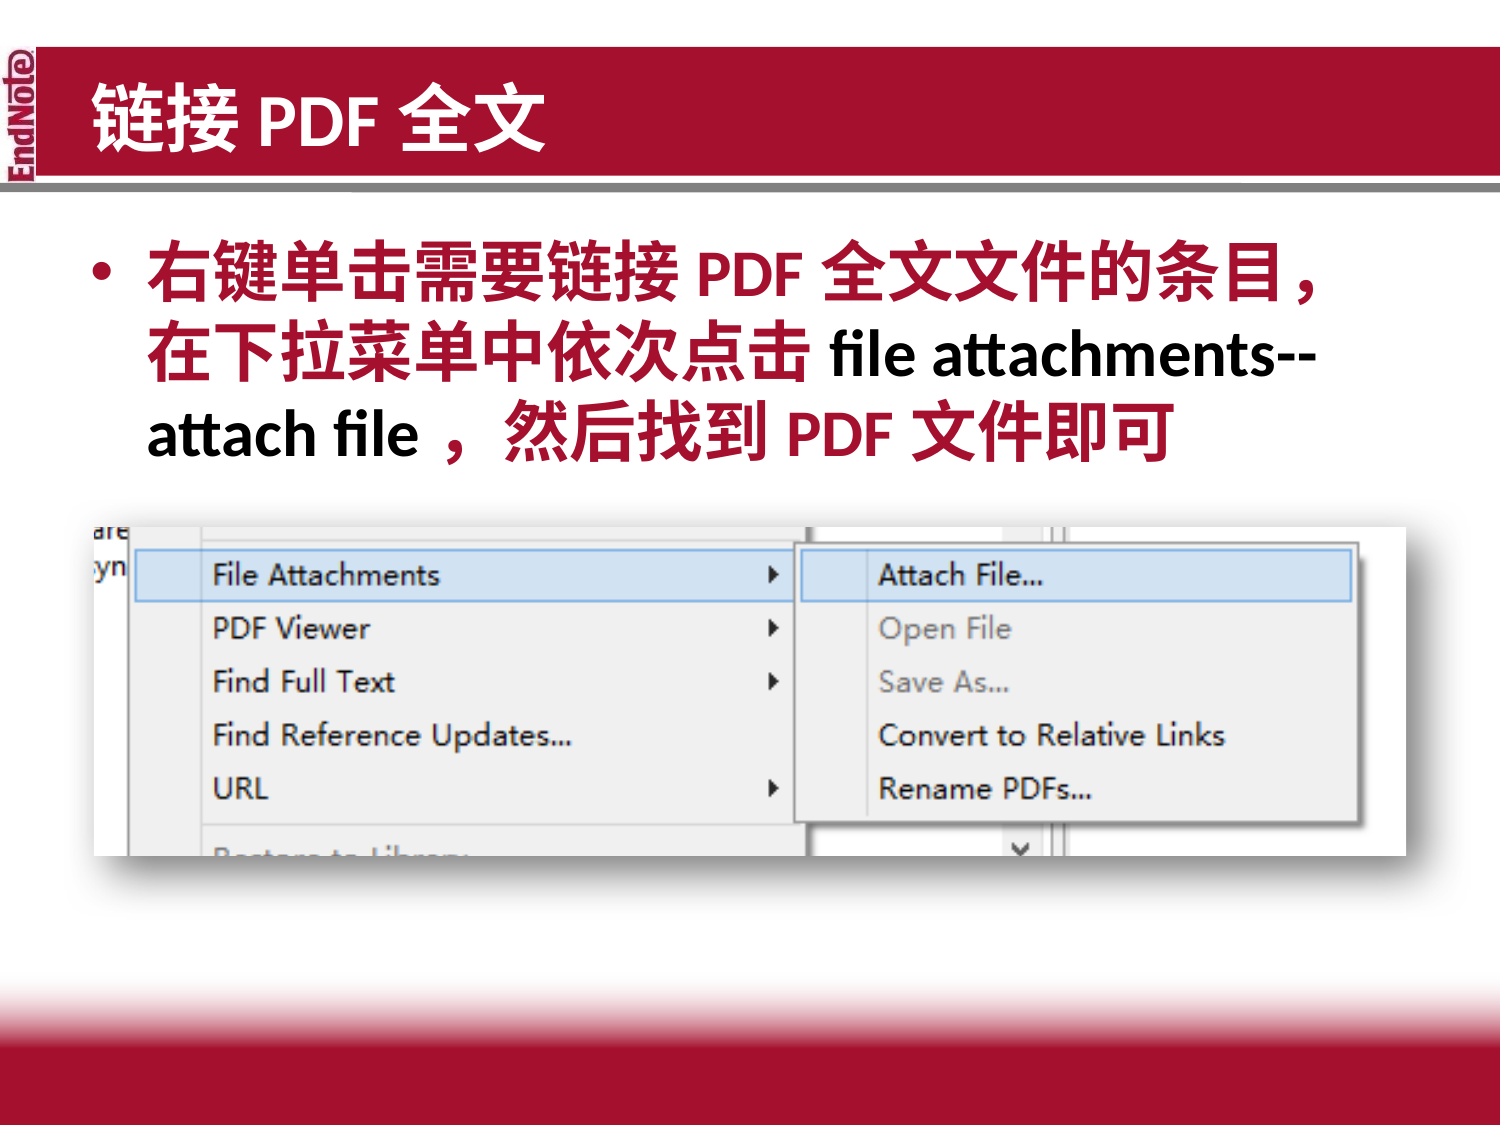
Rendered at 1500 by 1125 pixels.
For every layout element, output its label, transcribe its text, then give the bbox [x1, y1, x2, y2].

picture [0, 46, 36, 182]
title 链接PDF全文 [74, 44, 1426, 188]
picture [93, 527, 1407, 856]
list 右键单击需要链接PDF全文文件的条目，在下拉菜单中依次点击file attachments--attach file，然后找到PDF文件即可 [74, 222, 1426, 1006]
